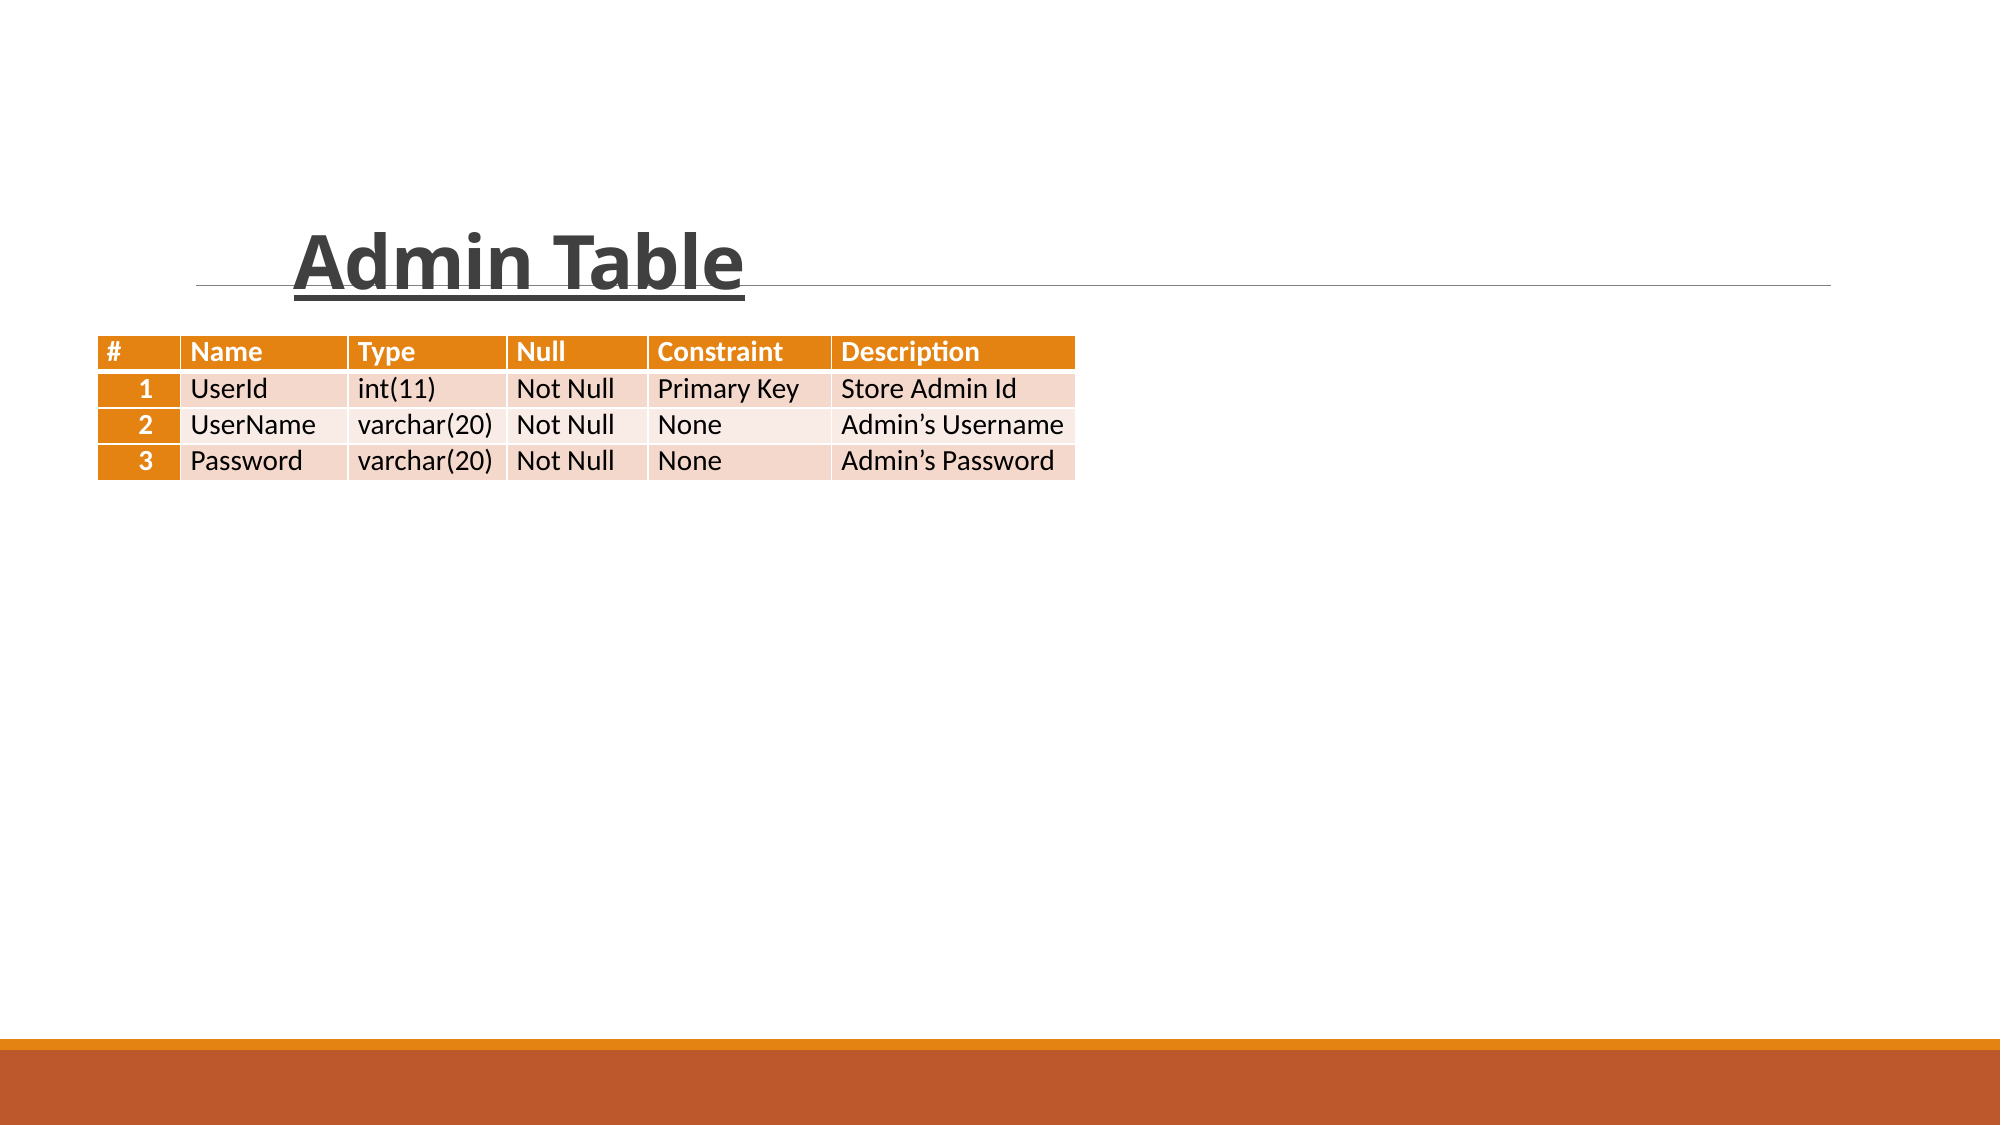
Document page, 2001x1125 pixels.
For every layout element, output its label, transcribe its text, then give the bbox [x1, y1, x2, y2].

table_cell Admin’s Password [832, 445, 1075, 480]
table_cell 1 [98, 374, 180, 407]
table_cell Primary Key [649, 374, 831, 407]
table_cell Password [181, 445, 347, 480]
table_header Constraint [649, 336, 831, 369]
table_header Type [349, 336, 506, 369]
table_header Description [832, 336, 1075, 369]
table_cell Not Null [508, 445, 647, 480]
table_cell 3 [98, 445, 180, 480]
table_cell Store Admin Id [832, 374, 1075, 407]
table_cell Not Null [508, 409, 647, 443]
table_cell Admin’s Username [832, 409, 1075, 443]
table_cell UserName [181, 409, 347, 443]
table_header Name [181, 336, 347, 369]
table_cell None [649, 445, 831, 480]
table_cell Not Null [508, 374, 647, 407]
table_cell UserId [181, 374, 347, 407]
table_header # [98, 336, 180, 369]
table_cell 2 [98, 409, 180, 443]
table_header Null [508, 336, 647, 369]
title Admin Table [279, 74, 1929, 313]
table_cell int(11) [349, 374, 506, 407]
table_cell varchar(20) [349, 445, 506, 480]
table_cell None [649, 409, 831, 443]
table_cell varchar(20) [349, 409, 506, 443]
